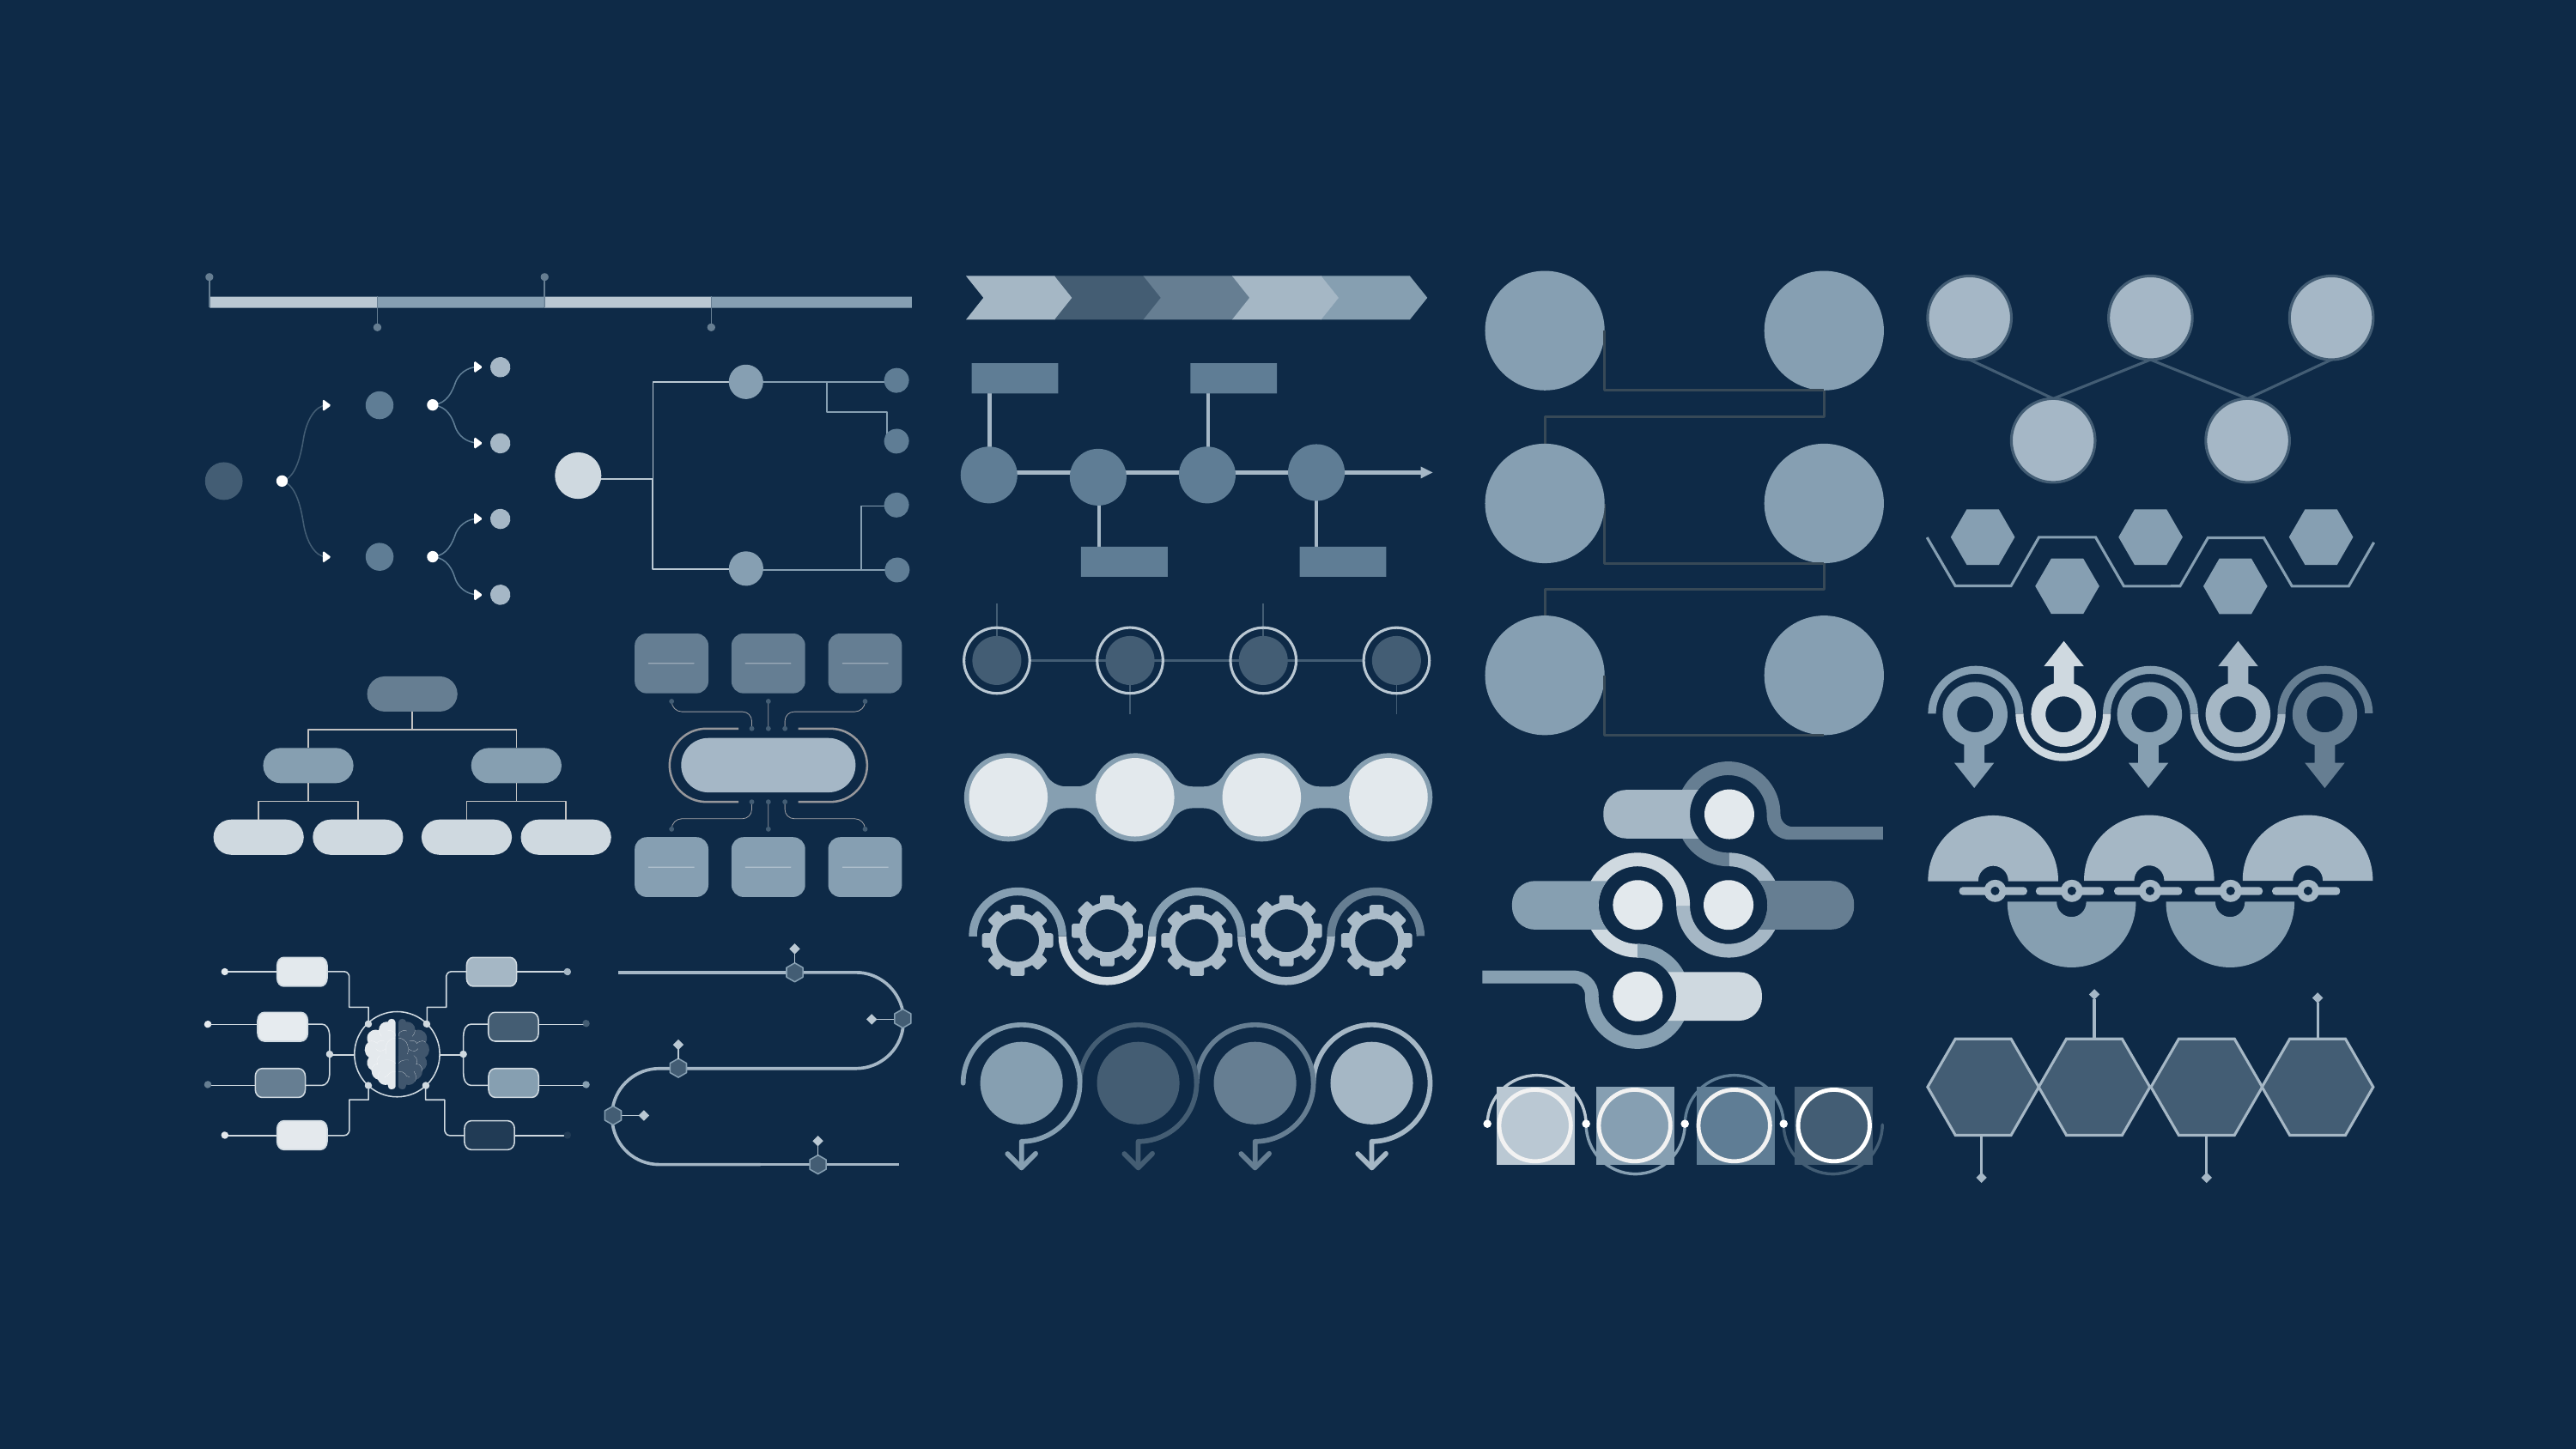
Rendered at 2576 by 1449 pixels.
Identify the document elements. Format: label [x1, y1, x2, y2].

text_box [960, 753, 1433, 842]
text_box [960, 1022, 1433, 1171]
text_box [1482, 761, 1884, 1050]
text_box [204, 956, 591, 1150]
text_box [965, 276, 1428, 320]
text_box [963, 603, 1430, 714]
text_box [1926, 509, 2374, 615]
text_box [960, 362, 1433, 578]
text_box [1927, 994, 2374, 1179]
text_box [213, 676, 612, 855]
text_box [204, 356, 512, 605]
text_box [1927, 276, 2374, 483]
text_box [1928, 815, 2373, 968]
text_box [968, 887, 1425, 985]
text_box [634, 633, 902, 898]
text_box [204, 272, 913, 332]
text_box [1483, 1075, 1883, 1174]
text_box [1928, 640, 2373, 789]
text_box [554, 364, 911, 586]
text_box [1485, 270, 1885, 736]
text_box [605, 949, 912, 1174]
